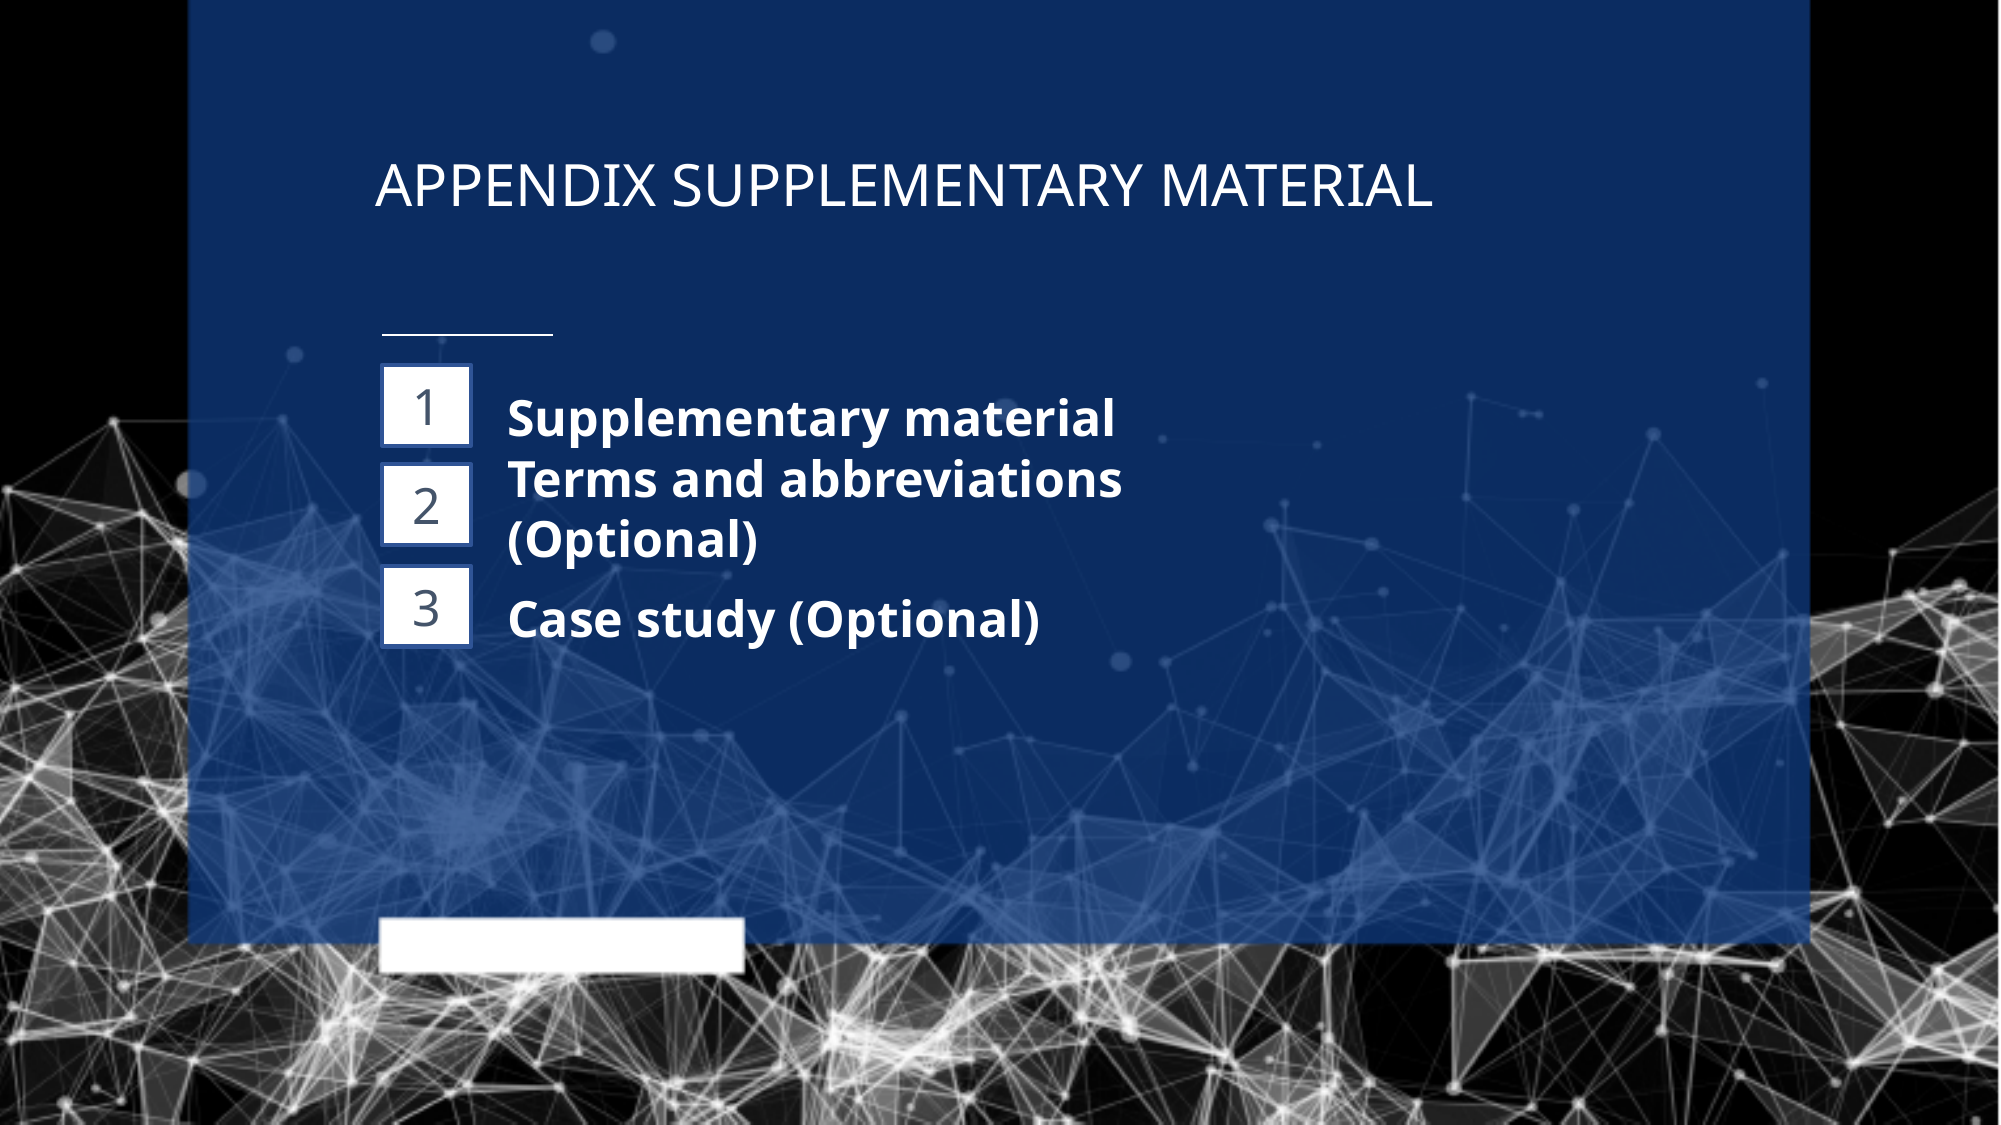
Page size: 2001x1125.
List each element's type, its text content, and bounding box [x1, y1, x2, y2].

picture [0, 0, 2001, 1125]
text_box 1 [382, 364, 471, 446]
text_box Case study (Optional) [492, 580, 1383, 656]
text_box Supplementary material [492, 379, 1383, 439]
text_box 3 [382, 565, 471, 647]
text_box Terms and abbreviations (Optional) [492, 439, 1383, 575]
text_box 2 [382, 464, 471, 546]
text_box APPENDIX SUPPLEMENTARY MATERIAL [360, 140, 1896, 226]
